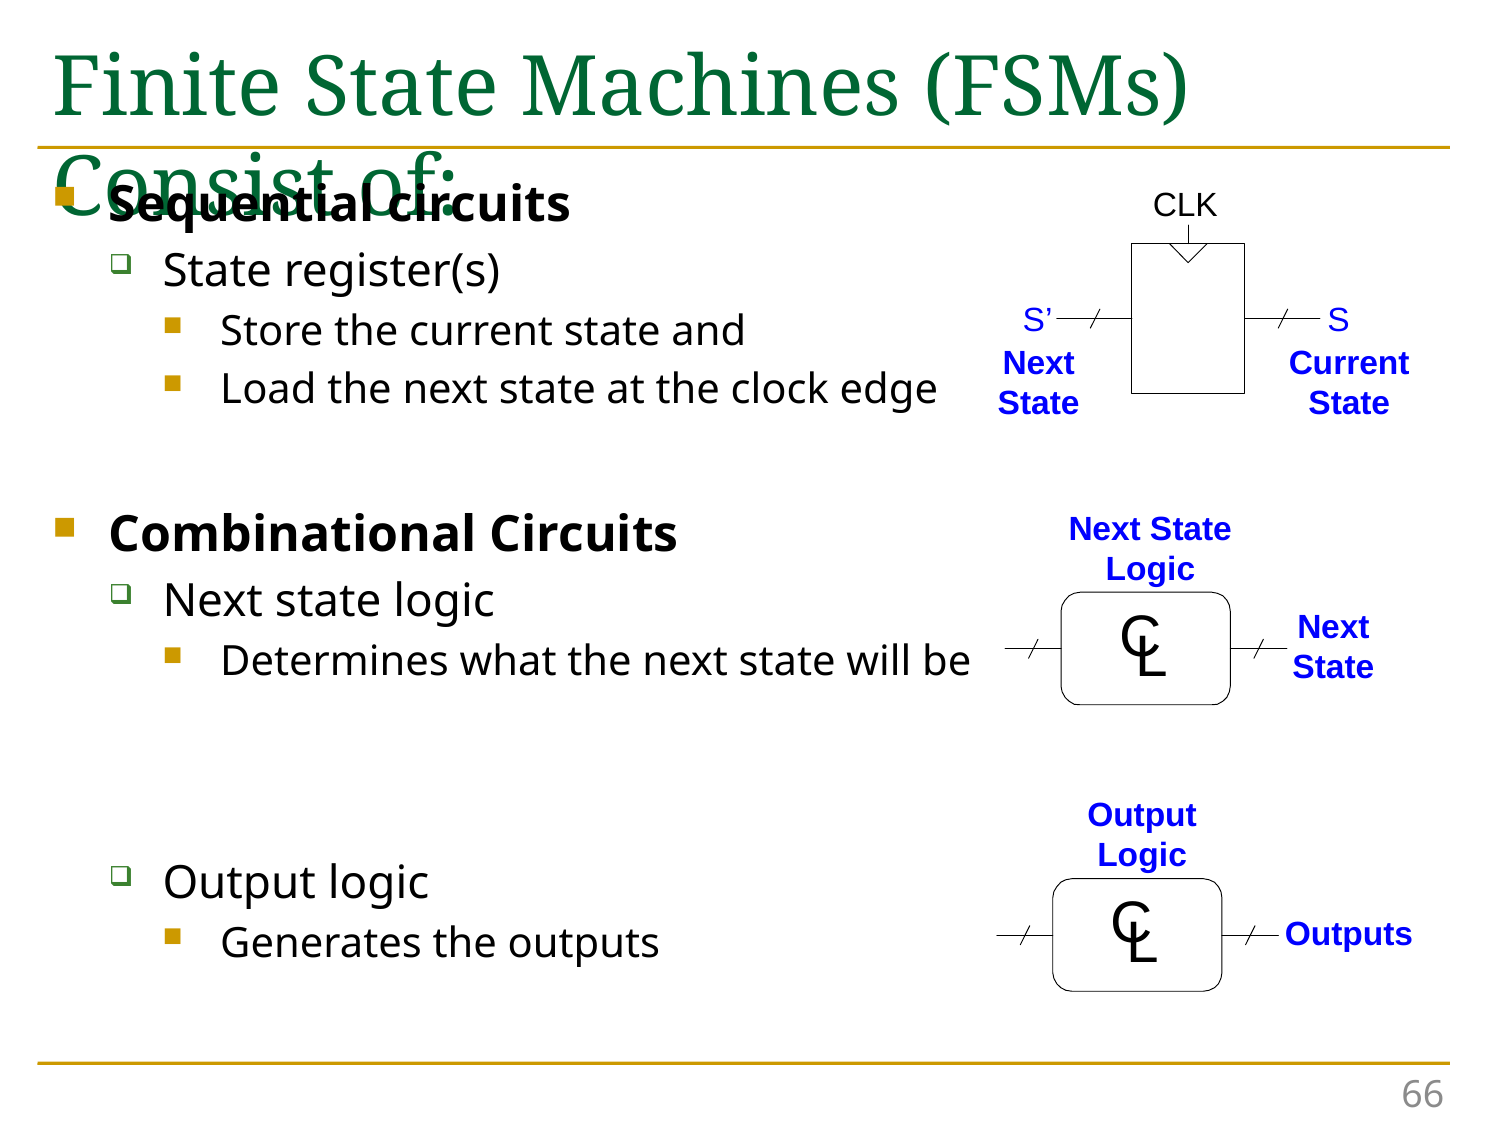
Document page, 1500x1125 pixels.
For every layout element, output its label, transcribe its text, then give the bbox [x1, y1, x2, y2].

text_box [949, 175, 1438, 432]
list Sequential circuits State register(s) Store the current state and Load the next state at the clock edge Combinational Circuits Next state logic Determines what the next state will be Output logic Generates the outputs [37, 163, 1450, 1016]
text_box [999, 499, 1422, 740]
title Finite State Machines (FSMs) Consist of: [37, 24, 1450, 163]
slide_number 66 [1121, 1066, 1460, 1125]
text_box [990, 786, 1438, 1027]
